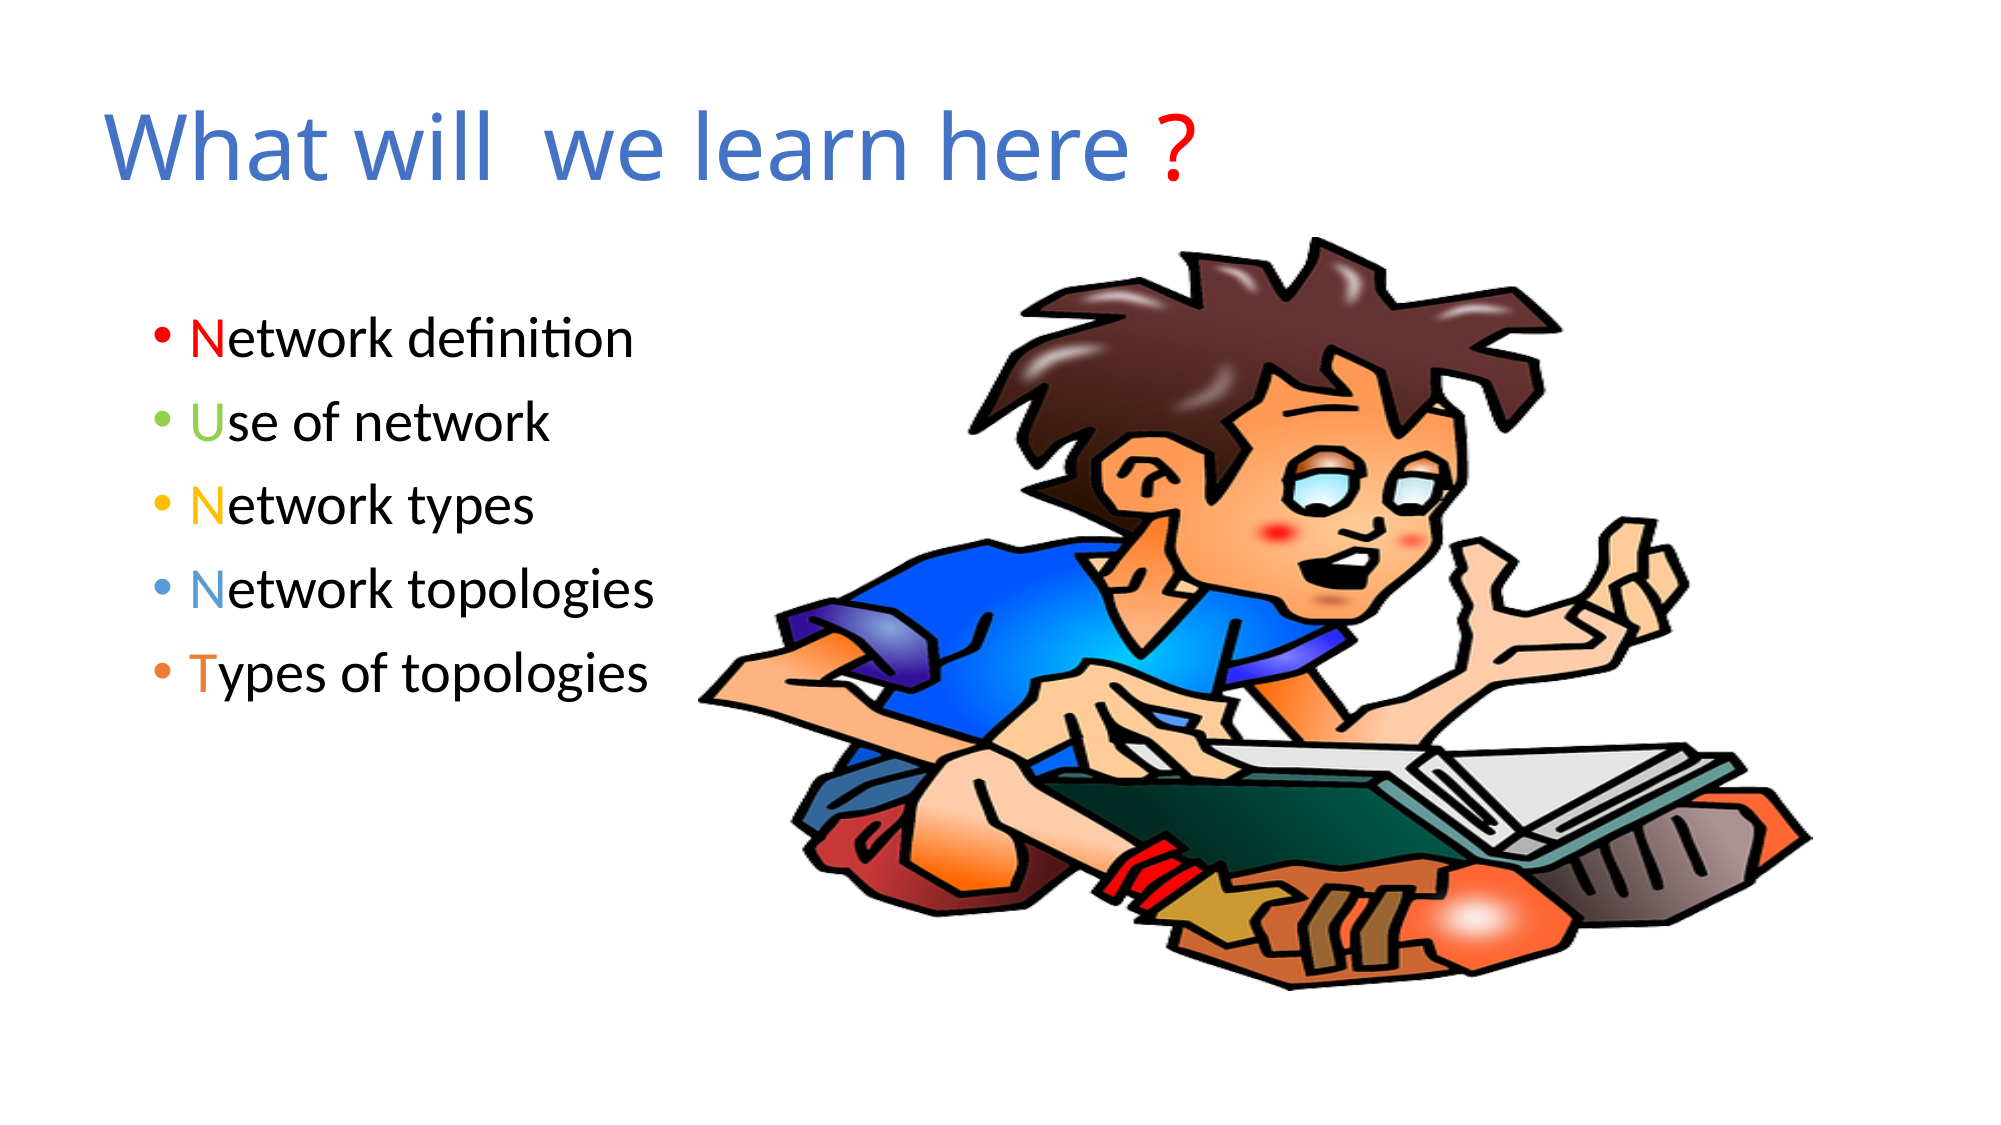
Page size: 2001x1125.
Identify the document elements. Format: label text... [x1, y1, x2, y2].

picture [698, 237, 1813, 991]
title What will we learn here ? [88, 24, 1863, 278]
list Network definition Use of network Network types Network topologies Types of topologies [137, 299, 1863, 1014]
